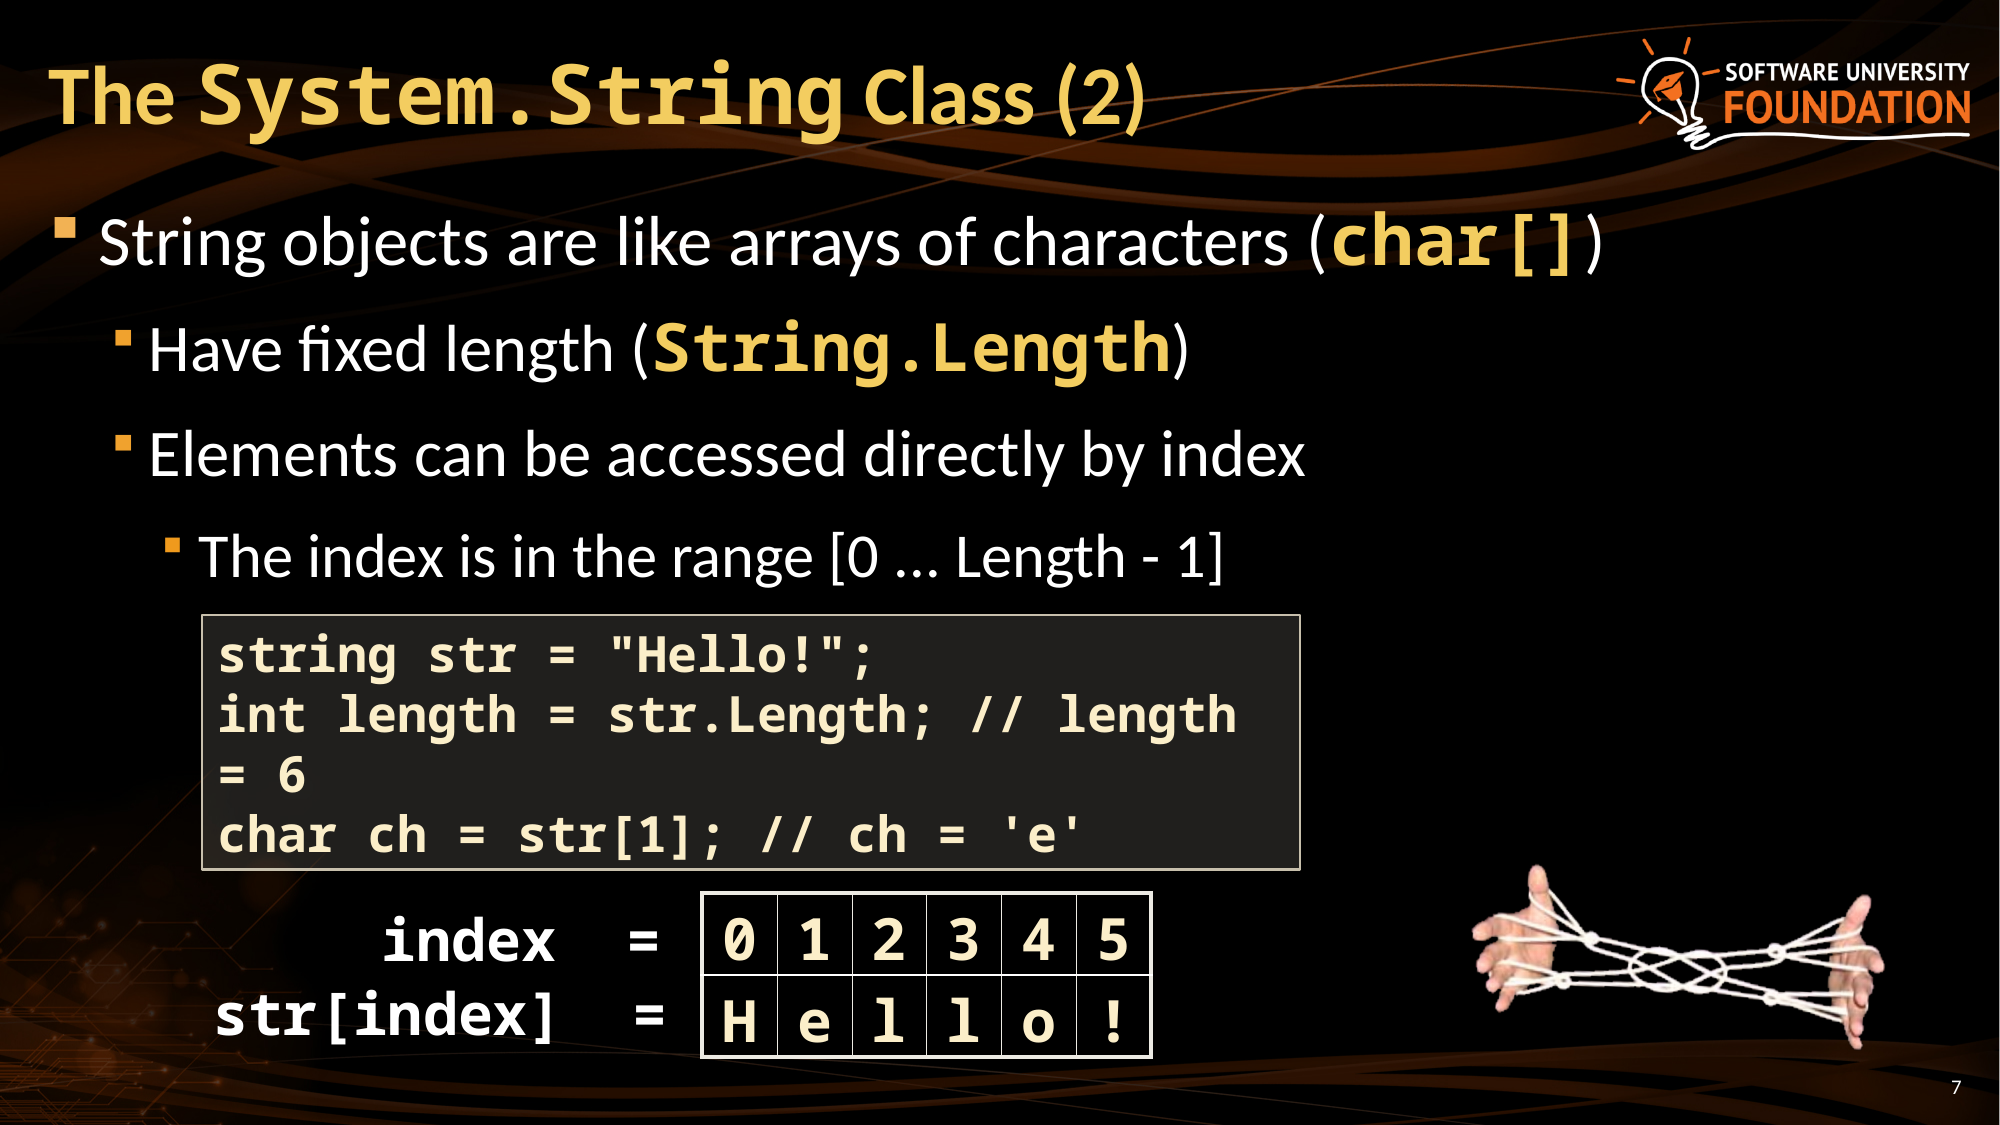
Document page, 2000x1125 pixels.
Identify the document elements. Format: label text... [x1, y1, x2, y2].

text_box str[index] = [198, 969, 718, 1055]
text_box index = [366, 895, 712, 969]
picture [0, 0, 2000, 1125]
table_cell e [778, 976, 852, 1055]
table_header 2 [853, 895, 926, 974]
table_header 0 [712, 895, 777, 974]
list String objects are like arrays of characters (char[]) Have fixed length (String.Length) Elements can be accessed directly by index The index is in the range [0 ... Length - 1] [31, 188, 1968, 1103]
table_cell H [718, 976, 777, 1055]
text_box string str = "Hello!"; int length = str.Length; // length = 6 char ch = str[1]; // ch = 'e' [202, 614, 1300, 870]
table_header 1 [778, 895, 852, 974]
table_header 3 [927, 895, 1001, 974]
table_cell o [1002, 976, 1076, 1055]
title The System.String Class (2) [30, 6, 1602, 189]
table_cell ! [1077, 976, 1149, 1055]
table_cell l [927, 976, 1001, 1055]
table_header 5 [1077, 895, 1149, 974]
table_cell l [853, 976, 926, 1055]
table_header 4 [1002, 895, 1076, 974]
